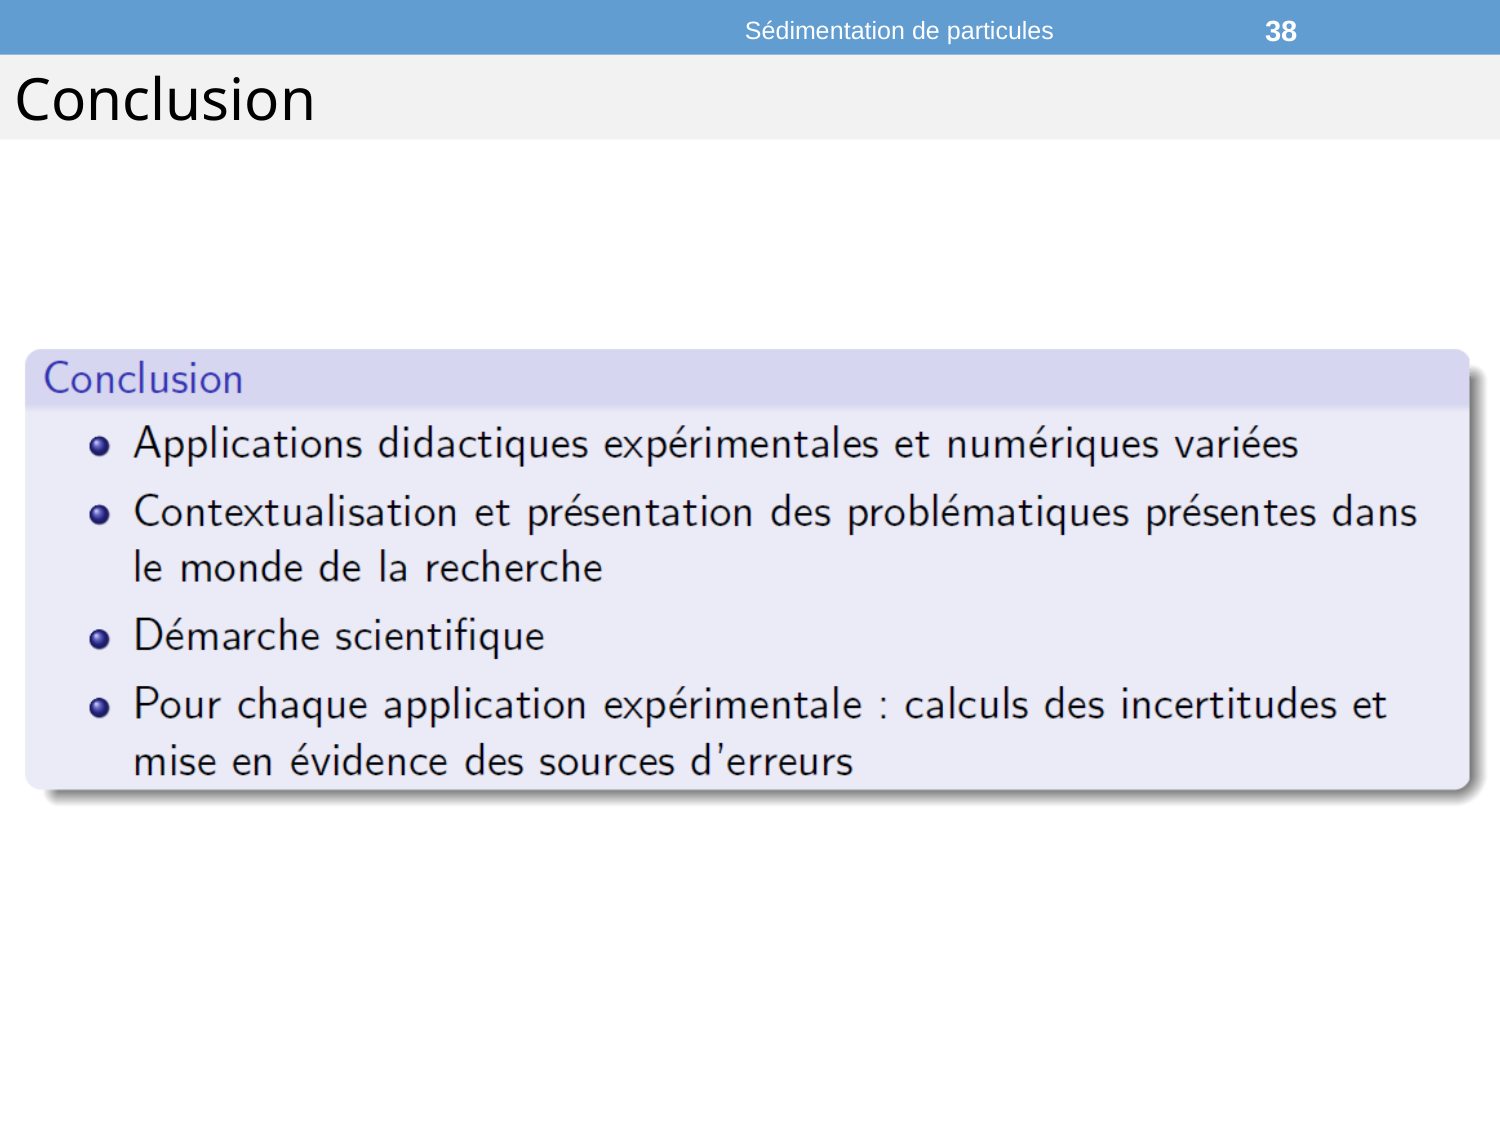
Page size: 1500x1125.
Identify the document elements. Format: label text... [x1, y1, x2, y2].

text_box Conclusion [0, 54, 1500, 140]
slide_number 38 [1250, 3, 1425, 57]
footer Sédimentation de particules [562, 3, 1238, 57]
picture [11, 326, 1489, 859]
